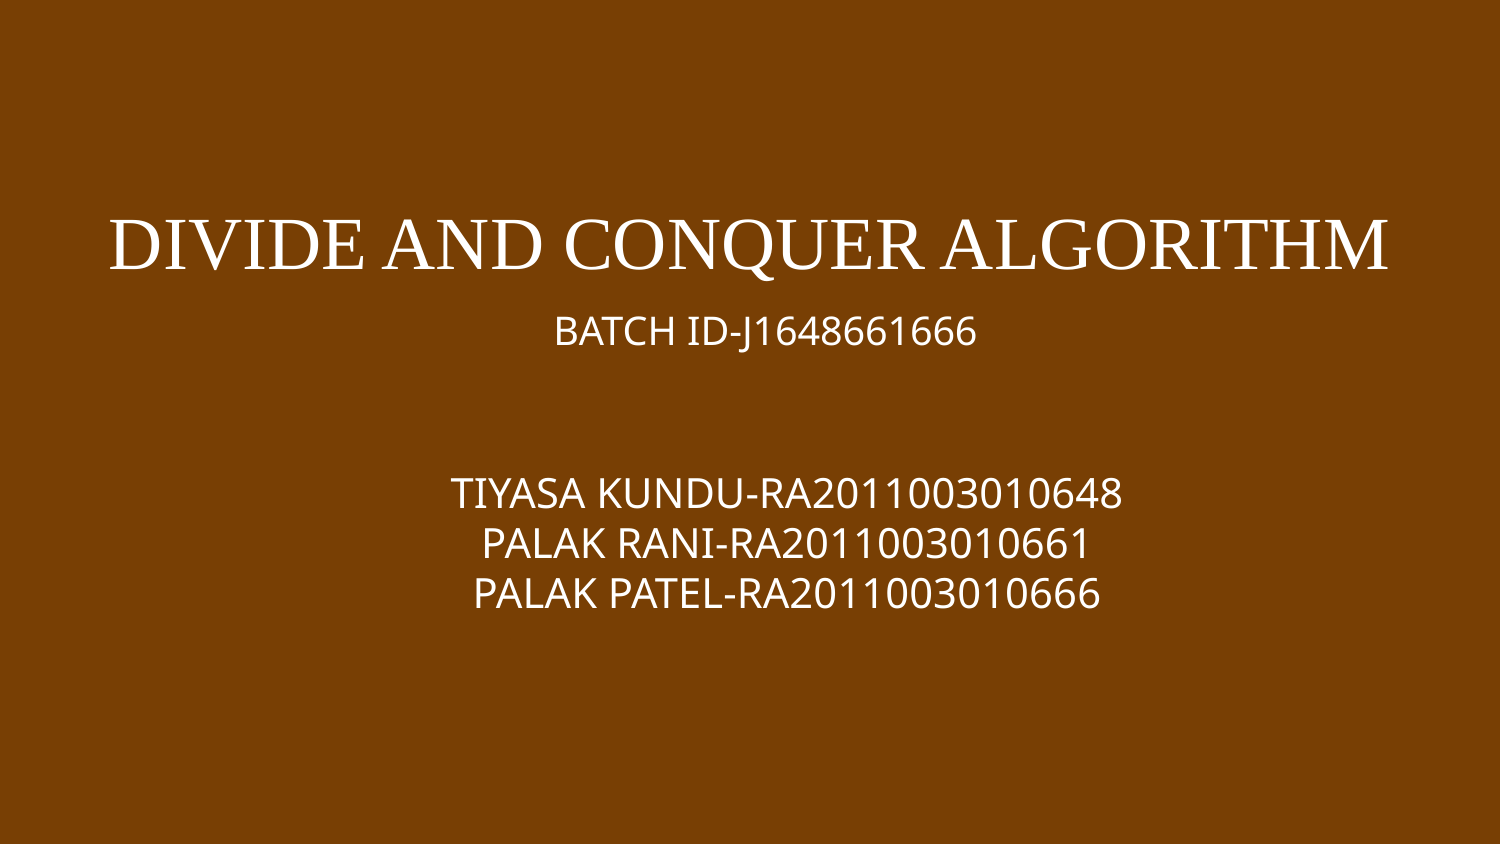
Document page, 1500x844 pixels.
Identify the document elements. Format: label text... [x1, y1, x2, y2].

text_box BATCH ID-J1648661666 [103, 291, 1428, 369]
text_box TIYASA KUNDU-RA2011003010648 PALAK RANI-RA2011003010661 PALAK PATEL-RA2011003010666 [103, 451, 1471, 632]
title DIVIDE AND CONQUER ALGORITHM [60, 149, 1440, 329]
